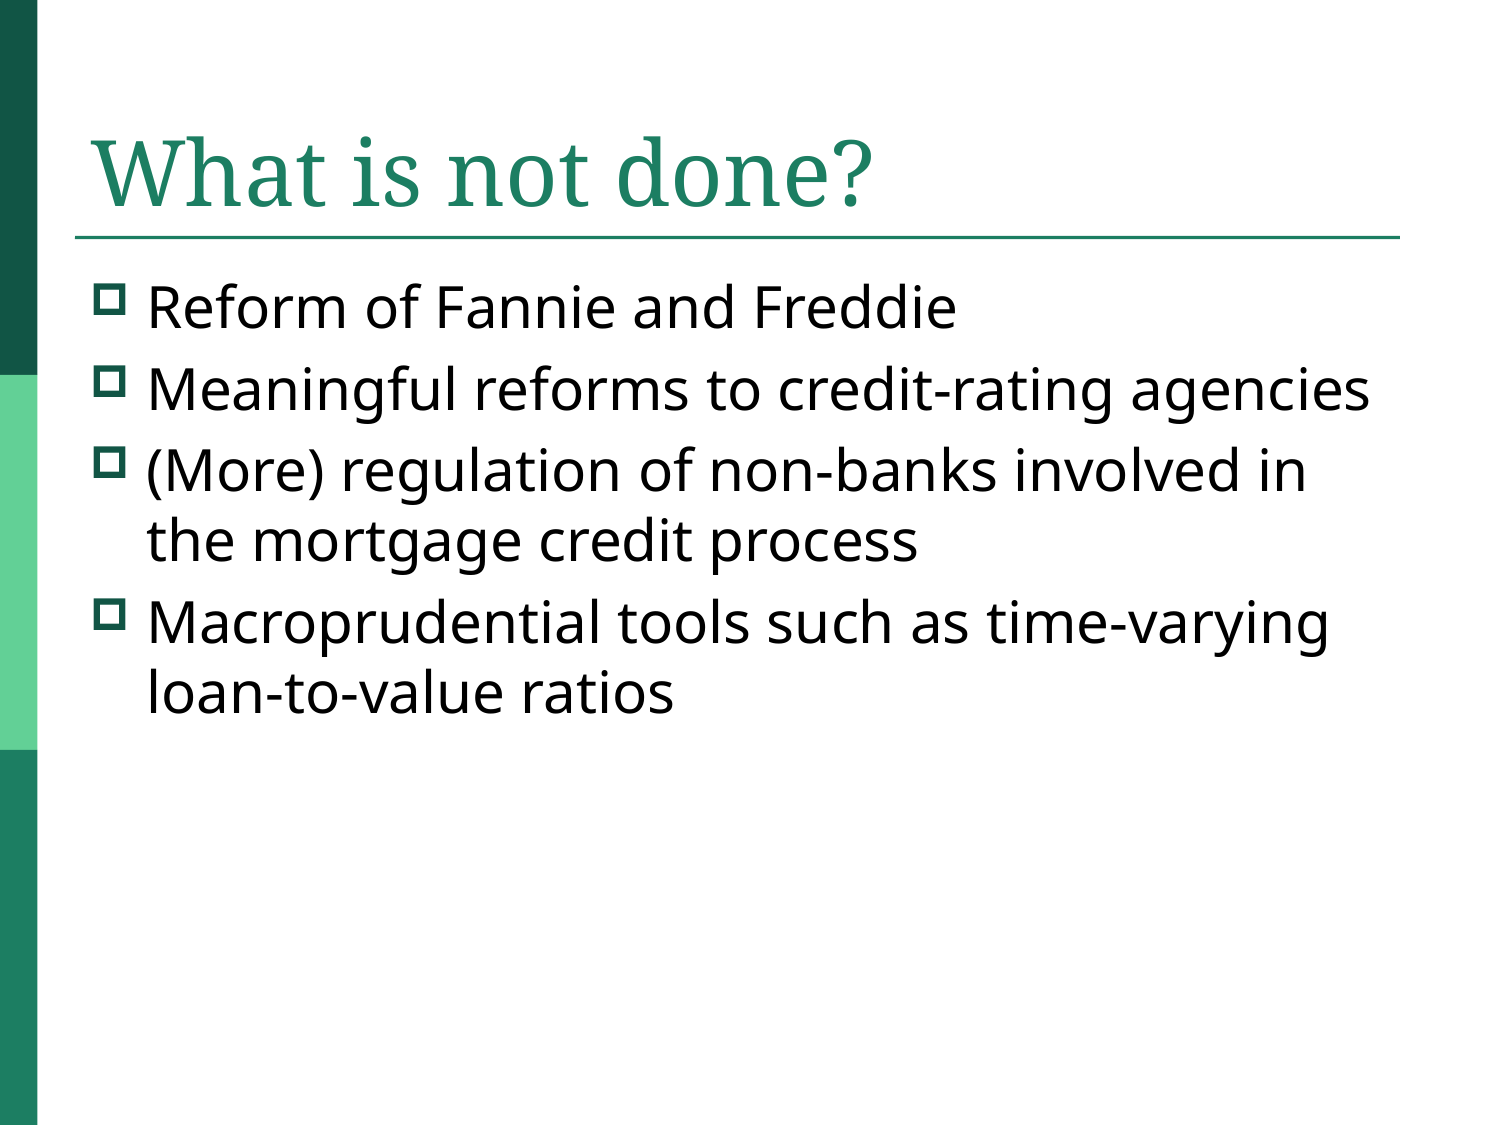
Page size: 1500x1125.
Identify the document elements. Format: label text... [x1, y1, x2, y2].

list Reform of Fannie and Freddie Meaningful reforms to credit-rating agencies (More) regulation of non-banks involved in the mortgage credit process Macroprudential tools such as time-varying loan-to-value ratios [75, 262, 1425, 1006]
title What is not done? [75, 45, 1425, 233]
